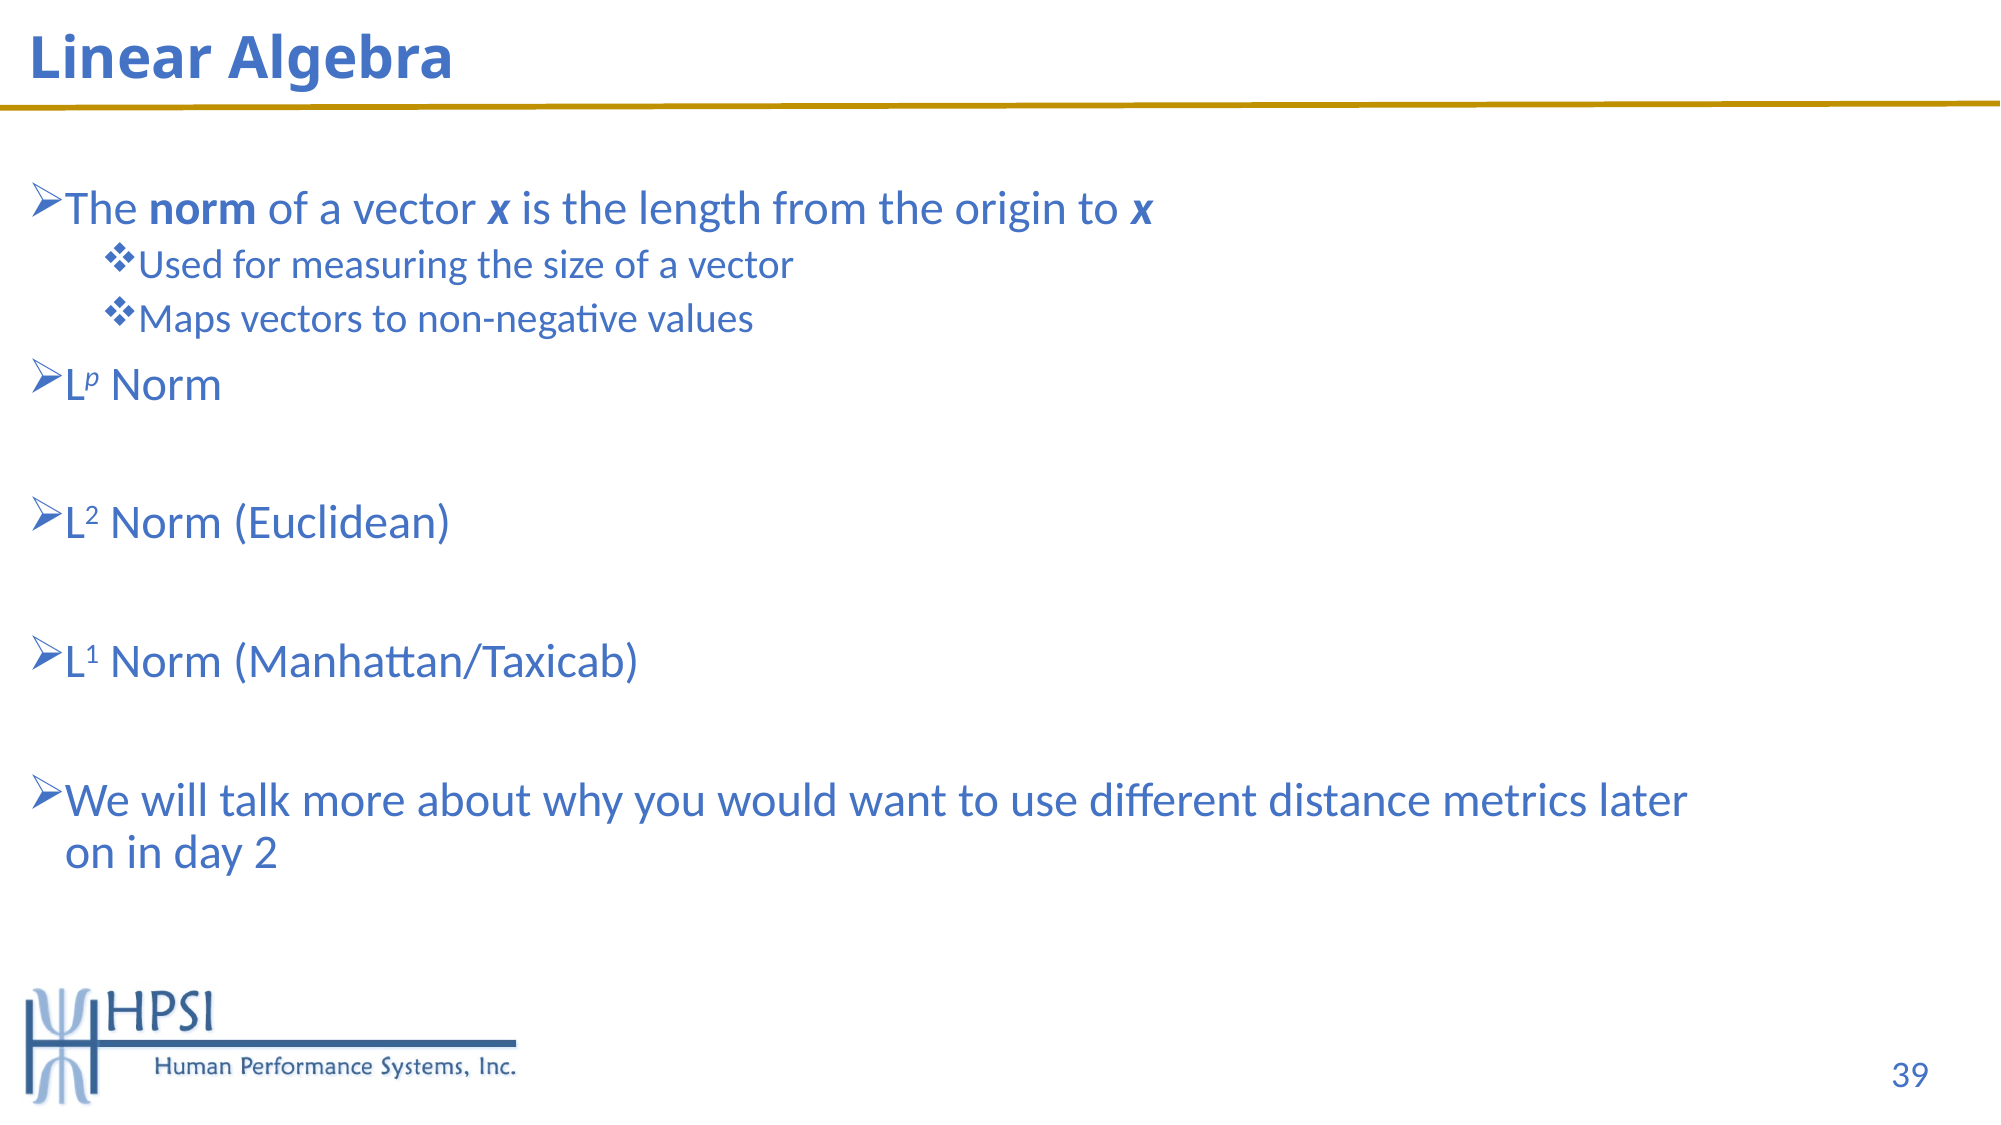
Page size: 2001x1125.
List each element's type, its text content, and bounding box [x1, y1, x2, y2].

title Linear Algebra [13, 0, 1739, 120]
slide_number 39 [1493, 1042, 1944, 1103]
picture [21, 981, 524, 1108]
